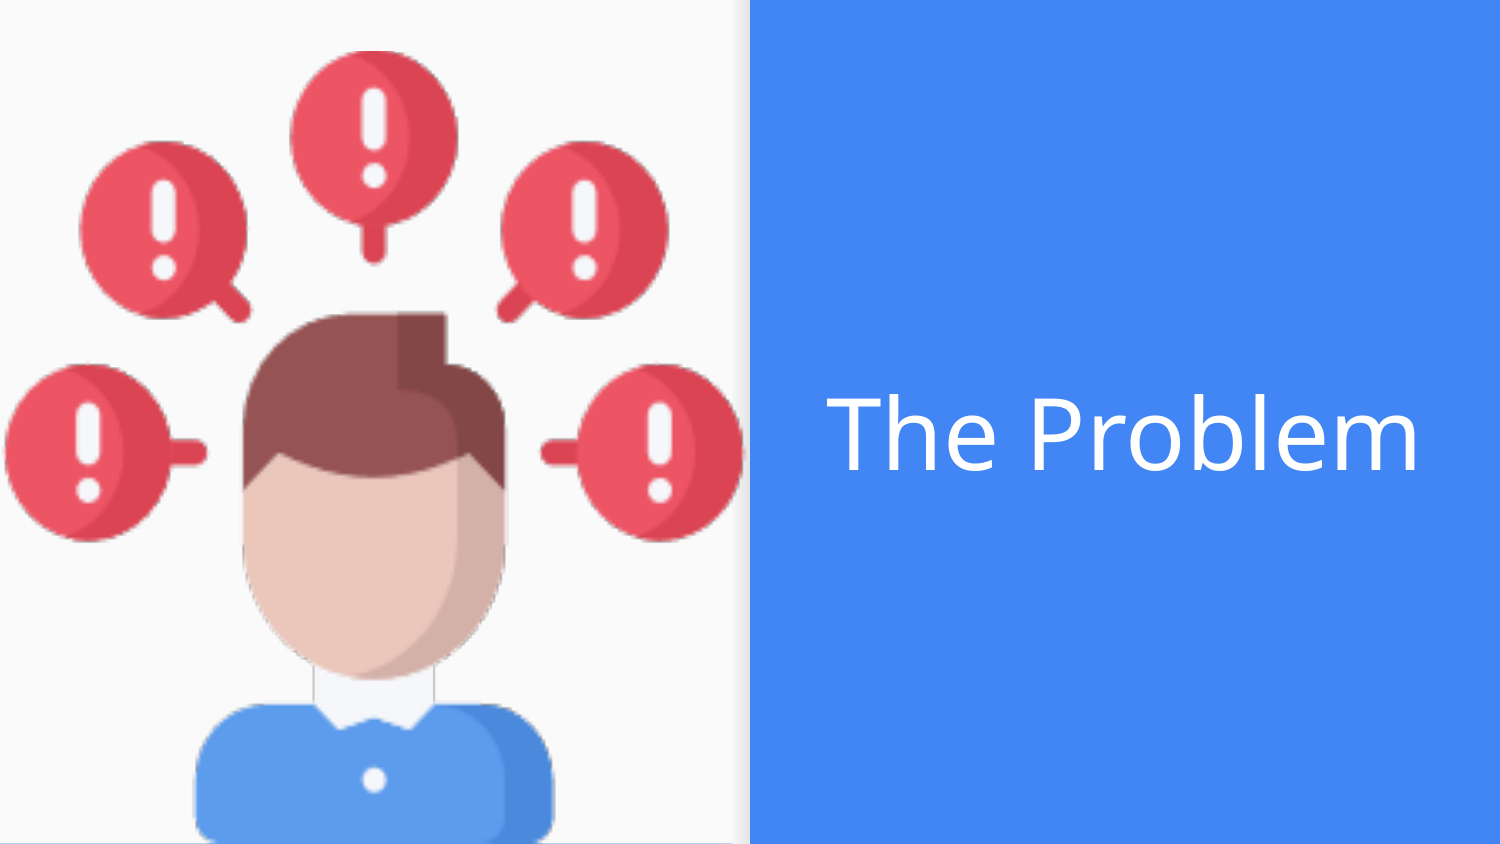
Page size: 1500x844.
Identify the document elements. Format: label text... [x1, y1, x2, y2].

picture [0, 51, 751, 844]
list The Problem [810, 118, 1440, 725]
